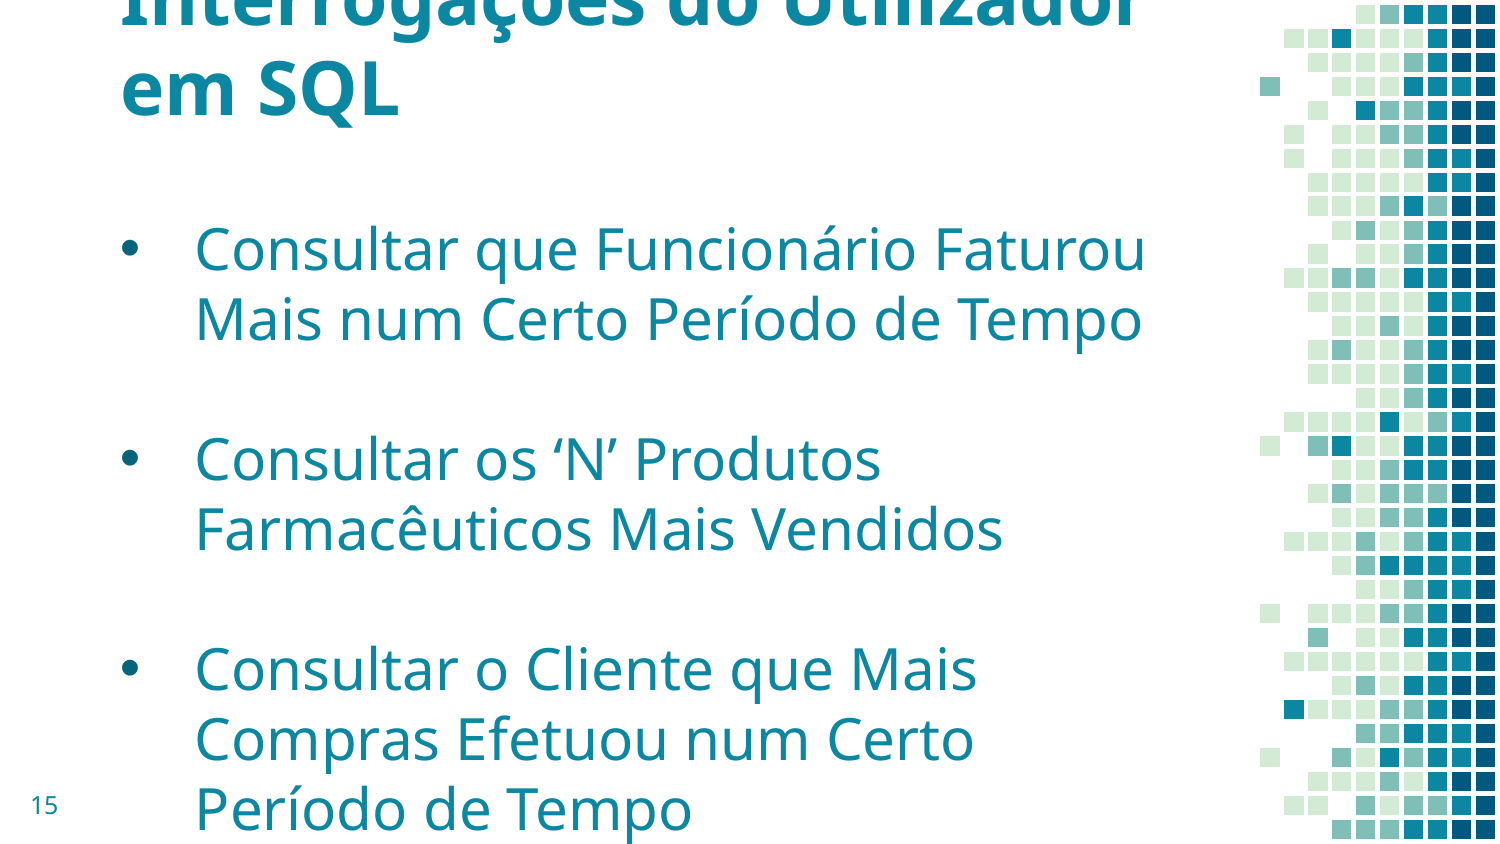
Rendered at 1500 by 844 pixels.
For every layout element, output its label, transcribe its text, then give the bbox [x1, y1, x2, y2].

text_box Consultar que Funcionário Faturou Mais num Certo Período de Tempo Consultar os ‘N’ Produtos Farmacêuticos Mais Vendidos Consultar o Cliente que Mais Compras Efetuou num Certo Período de Tempo [105, 204, 1166, 844]
slide_number 15 [15, 774, 105, 839]
title Interrogações do Utilizador em SQL [105, 4, 1215, 146]
